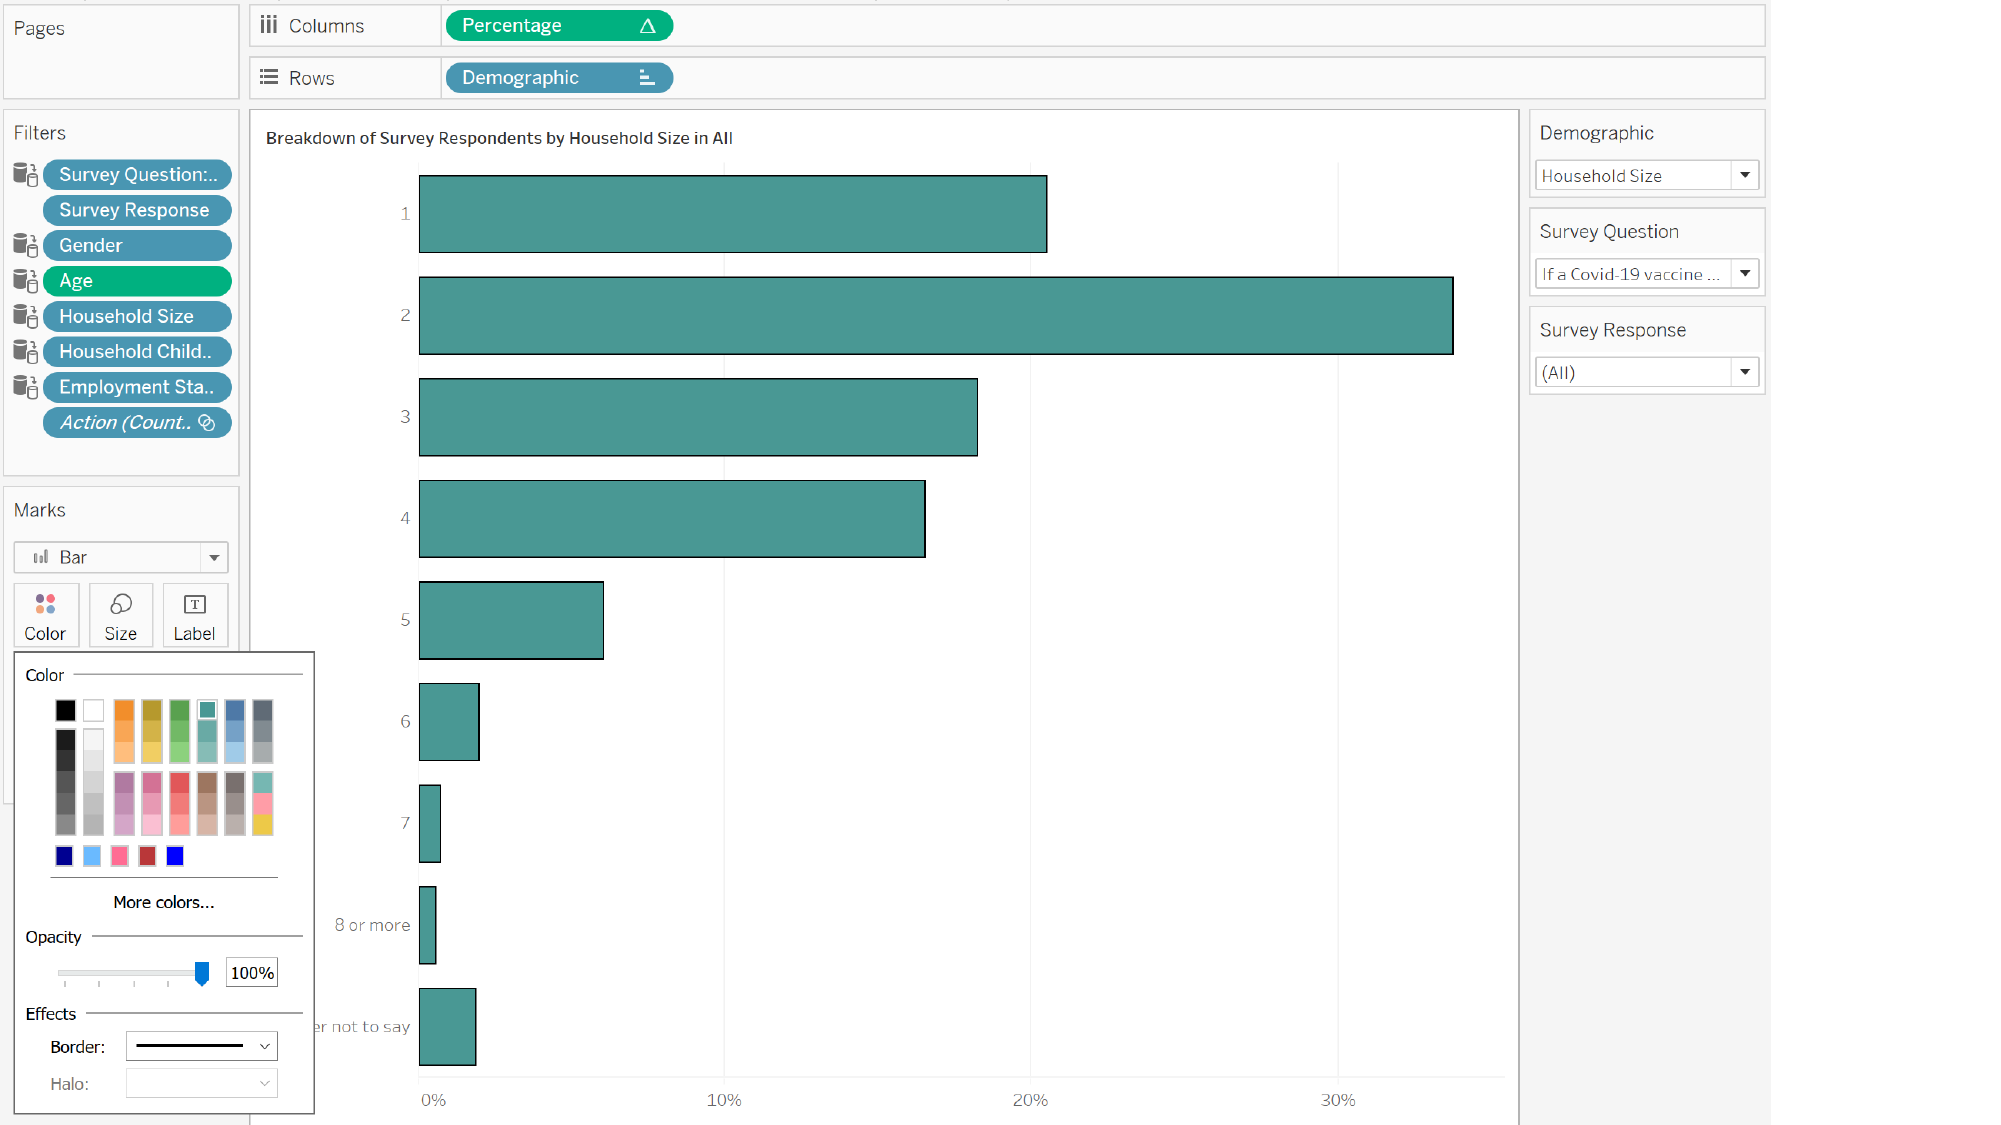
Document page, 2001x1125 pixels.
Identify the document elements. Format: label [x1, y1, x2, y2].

picture [0, 0, 1771, 1125]
